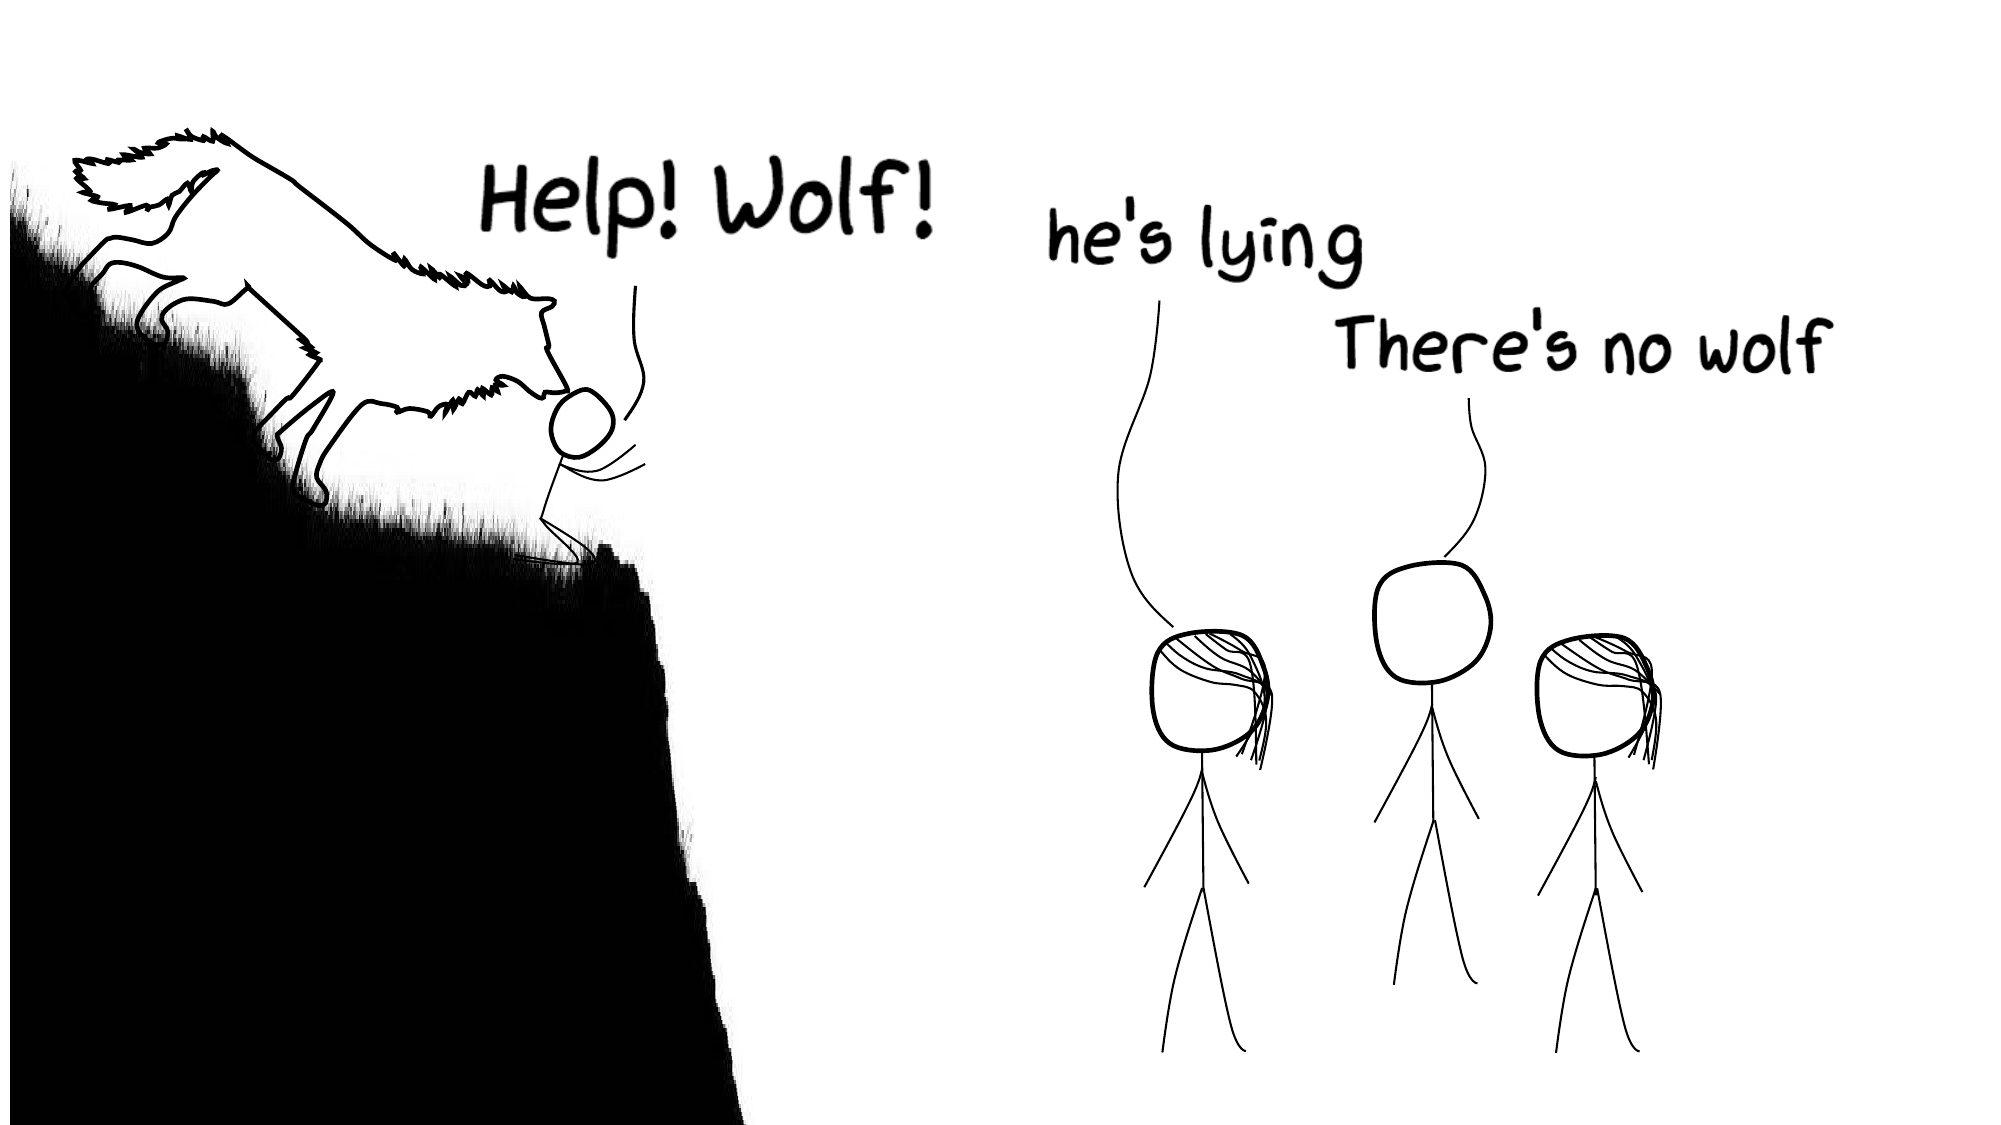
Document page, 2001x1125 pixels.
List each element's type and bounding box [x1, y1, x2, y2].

text_box [1443, 399, 1487, 558]
text_box [1537, 780, 1594, 897]
text_box [1392, 823, 1434, 985]
text_box [1536, 652, 1545, 736]
text_box [1555, 890, 1595, 1053]
text_box [756, 358, 1437, 1061]
text_box [1204, 775, 1250, 885]
text_box [1373, 704, 1431, 823]
text_box [1373, 561, 1492, 684]
text_box [1151, 630, 1273, 767]
text_box [1143, 768, 1202, 888]
text_box [106, 128, 261, 161]
text_box [519, 285, 646, 565]
text_box [1434, 820, 1478, 985]
text_box [1434, 710, 1480, 820]
text_box [1545, 635, 1661, 770]
text_box [1203, 887, 1247, 1053]
text_box [1116, 300, 1174, 628]
text_box [1596, 780, 1644, 893]
picture [1032, 187, 1850, 399]
picture [10, 129, 967, 1125]
text_box [1161, 887, 1202, 1053]
text_box [1596, 888, 1640, 1053]
